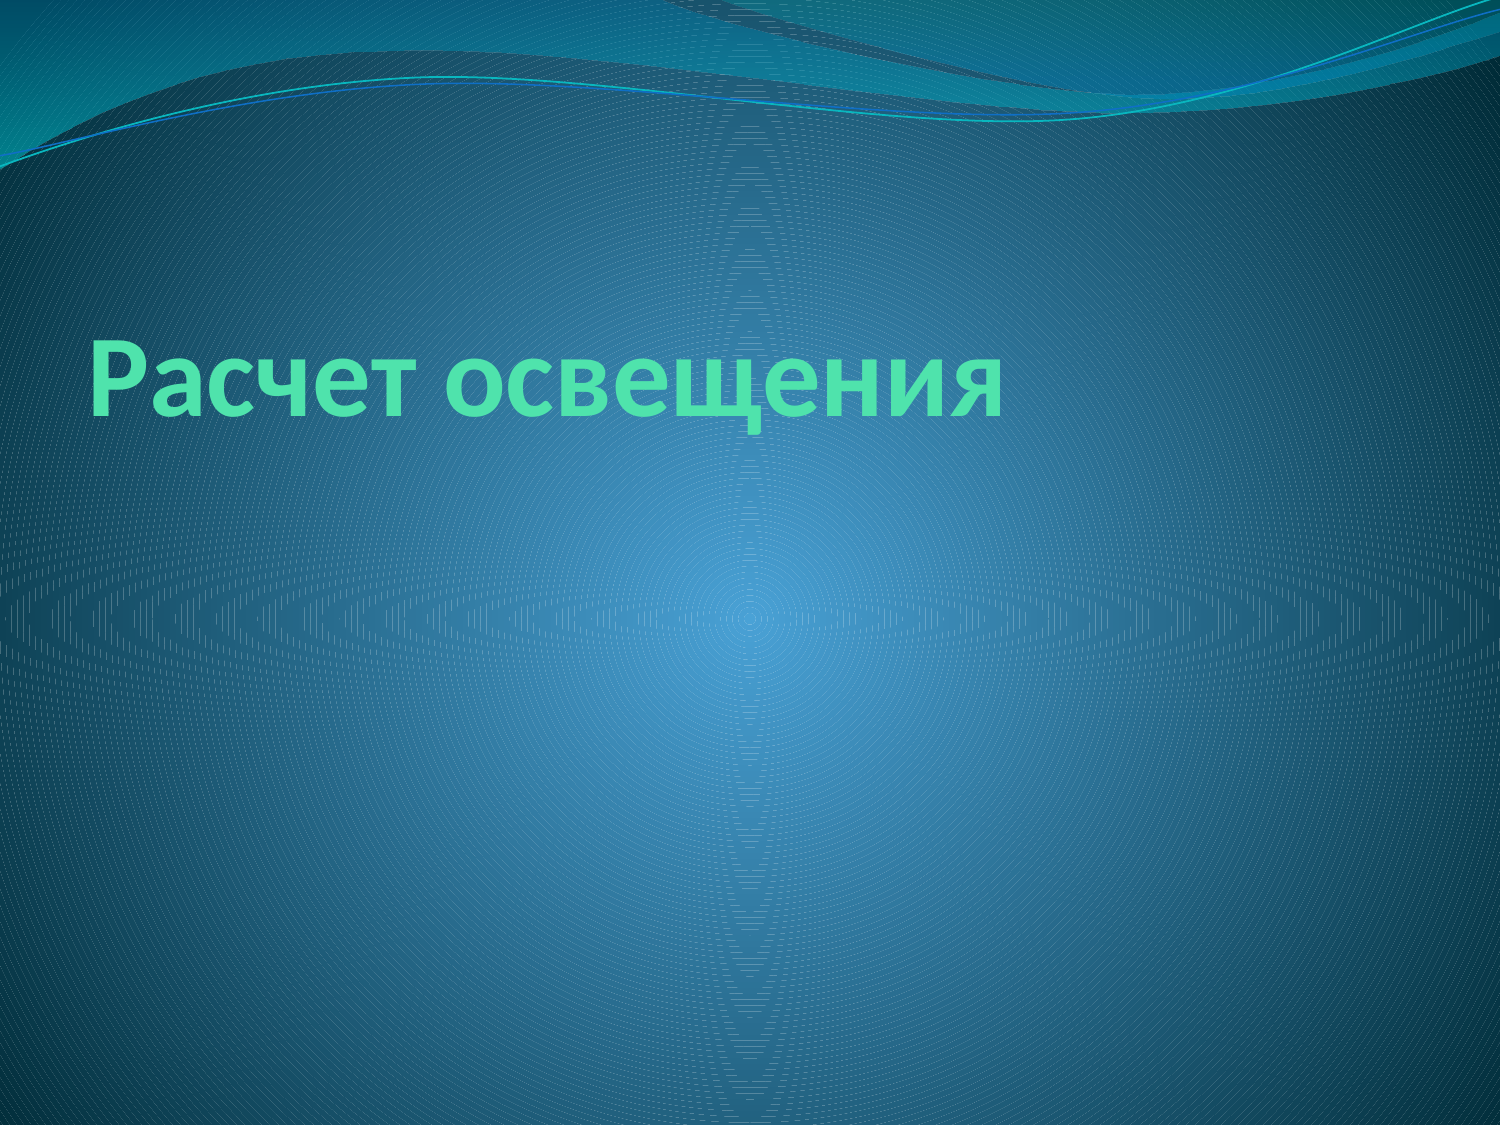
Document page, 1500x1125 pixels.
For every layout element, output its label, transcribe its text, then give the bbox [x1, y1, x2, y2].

title Расчет освещения [86, 215, 1363, 440]
